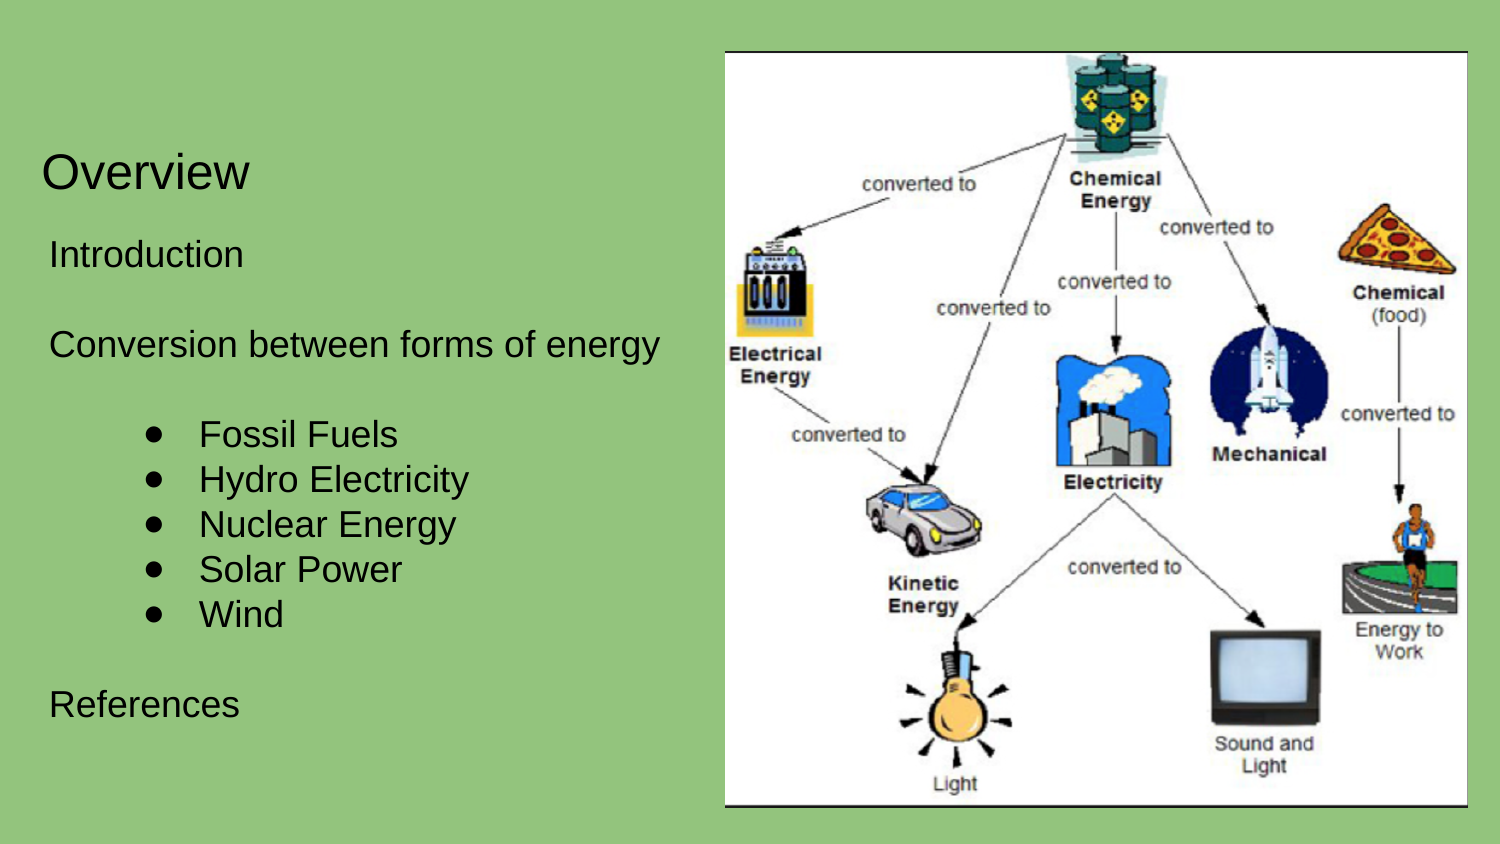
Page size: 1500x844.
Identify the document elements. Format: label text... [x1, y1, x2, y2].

subtitle Introduction Conversion between forms of energy Fossil Fuels Hydro Electricity Nuclear Energy Solar Power Wind References [34, 214, 720, 753]
title Overview [12, 77, 509, 215]
slide_number ‹#› [1389, 764, 1480, 830]
picture [725, 50, 1468, 809]
